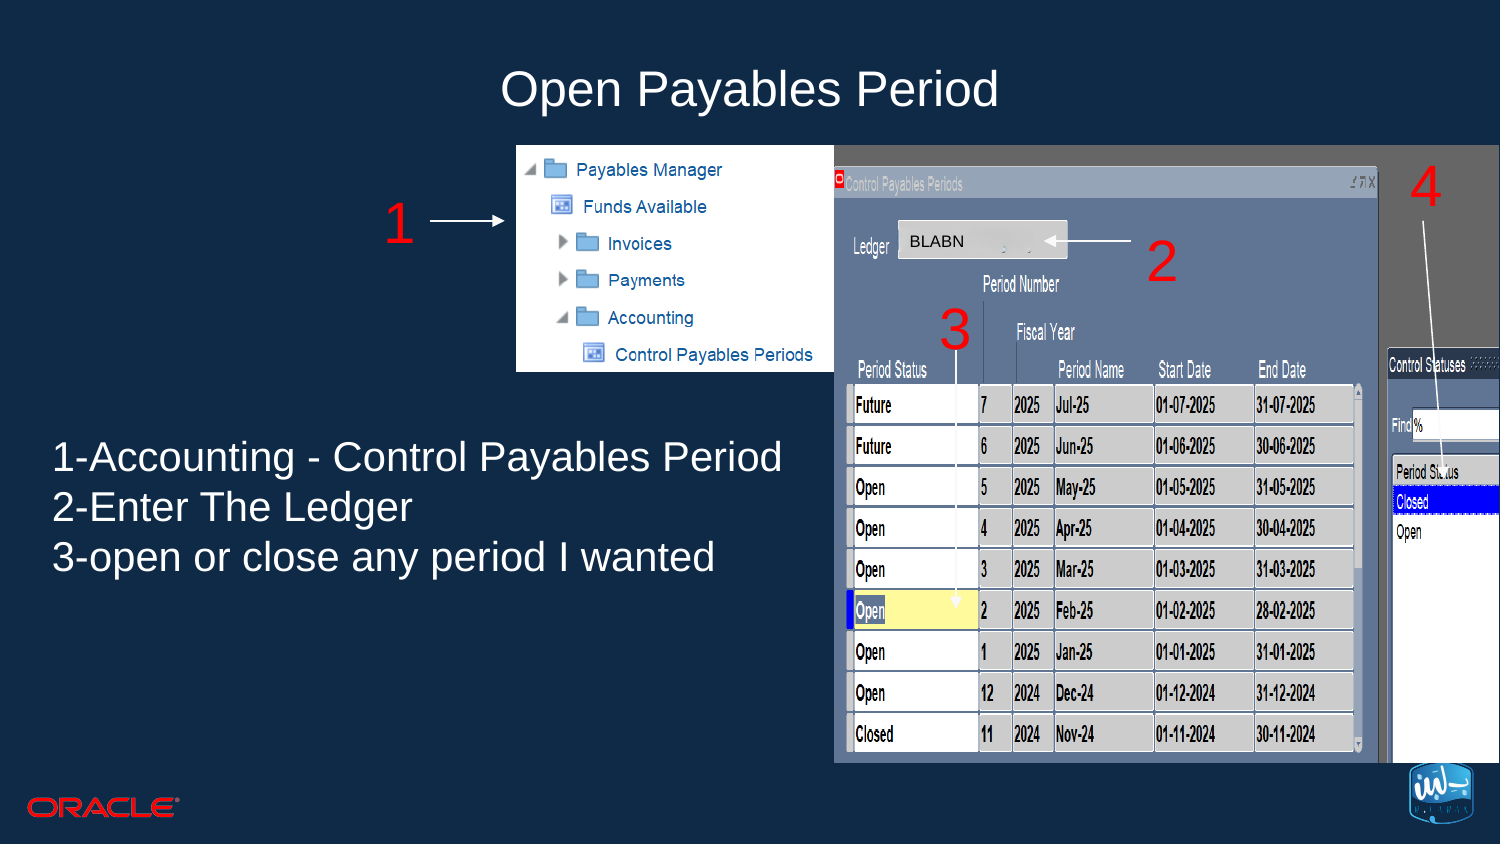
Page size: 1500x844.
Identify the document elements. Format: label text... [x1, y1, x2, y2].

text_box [1422, 220, 1445, 480]
picture [516, 145, 1499, 827]
text_box 4 [1395, 140, 1450, 144]
picture [23, 788, 185, 827]
text_box 1 [369, 177, 432, 263]
text_box Open Payables Period [464, 41, 1036, 121]
text_box 1-Accounting - Control Payables Period 2-Enter The Ledger 3-open or close any period I wanted [37, 421, 823, 587]
